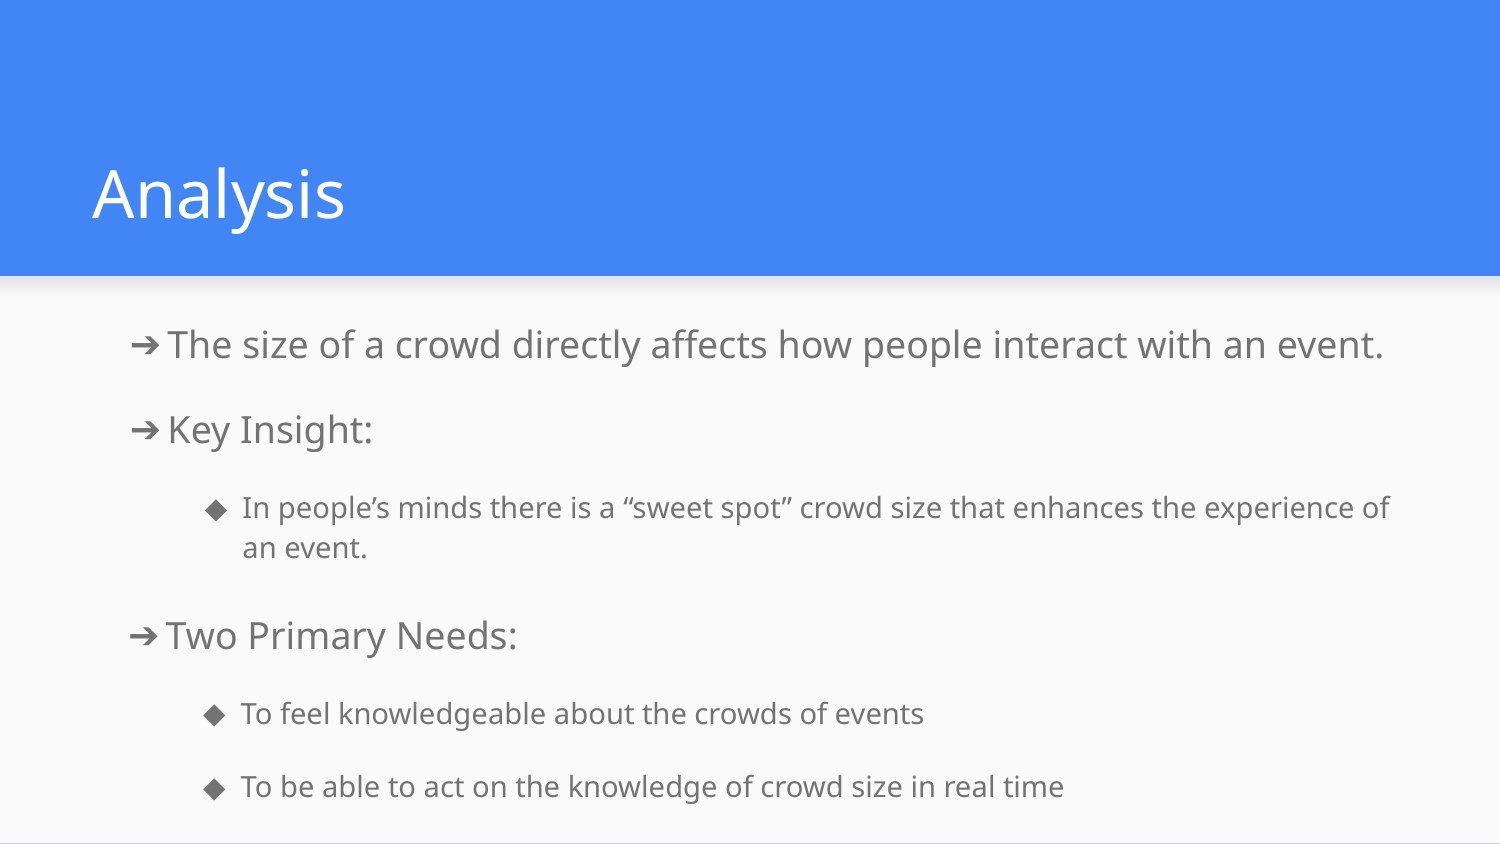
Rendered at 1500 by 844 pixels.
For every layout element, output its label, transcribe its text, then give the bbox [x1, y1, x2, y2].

title Analysis [77, 121, 1427, 248]
list Two Primary Needs: To feel knowledgeable about the crowds of events To be able to act on the knowledge of crowd size in real time [75, 589, 1425, 787]
list The size of a crowd directly affects how people interact with an event. Key Insight: In people’s minds there is a “sweet spot” crowd size that enhances the experience of an event. [77, 299, 1427, 451]
